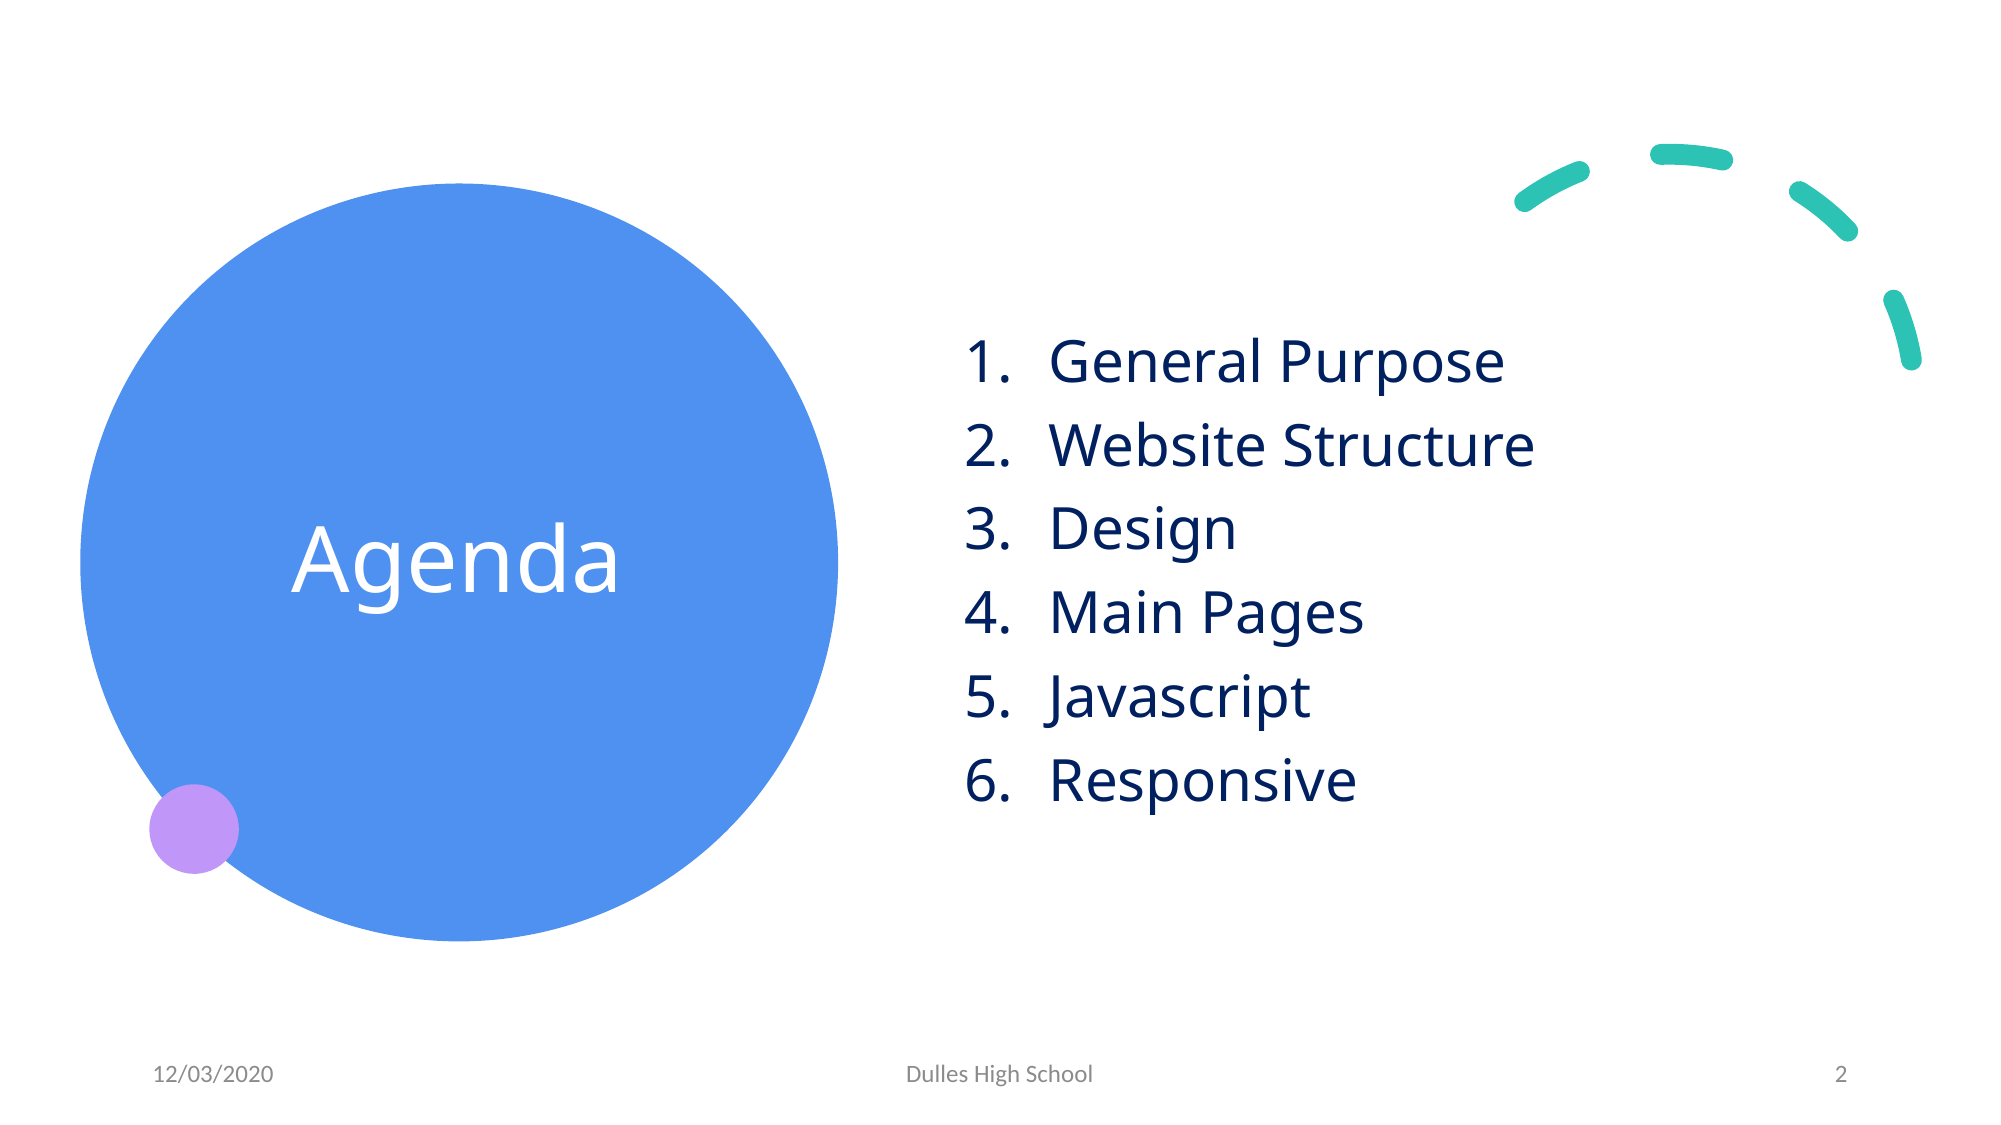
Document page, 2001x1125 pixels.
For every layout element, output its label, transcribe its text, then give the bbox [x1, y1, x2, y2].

title Agenda [191, 229, 723, 897]
slide_number 2 [1412, 1042, 1863, 1103]
footer Dulles High School [662, 1042, 1338, 1103]
list General Purpose Website Structure Design Main Pages Javascript Responsive [949, 250, 1788, 896]
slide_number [137, 1042, 588, 1103]
